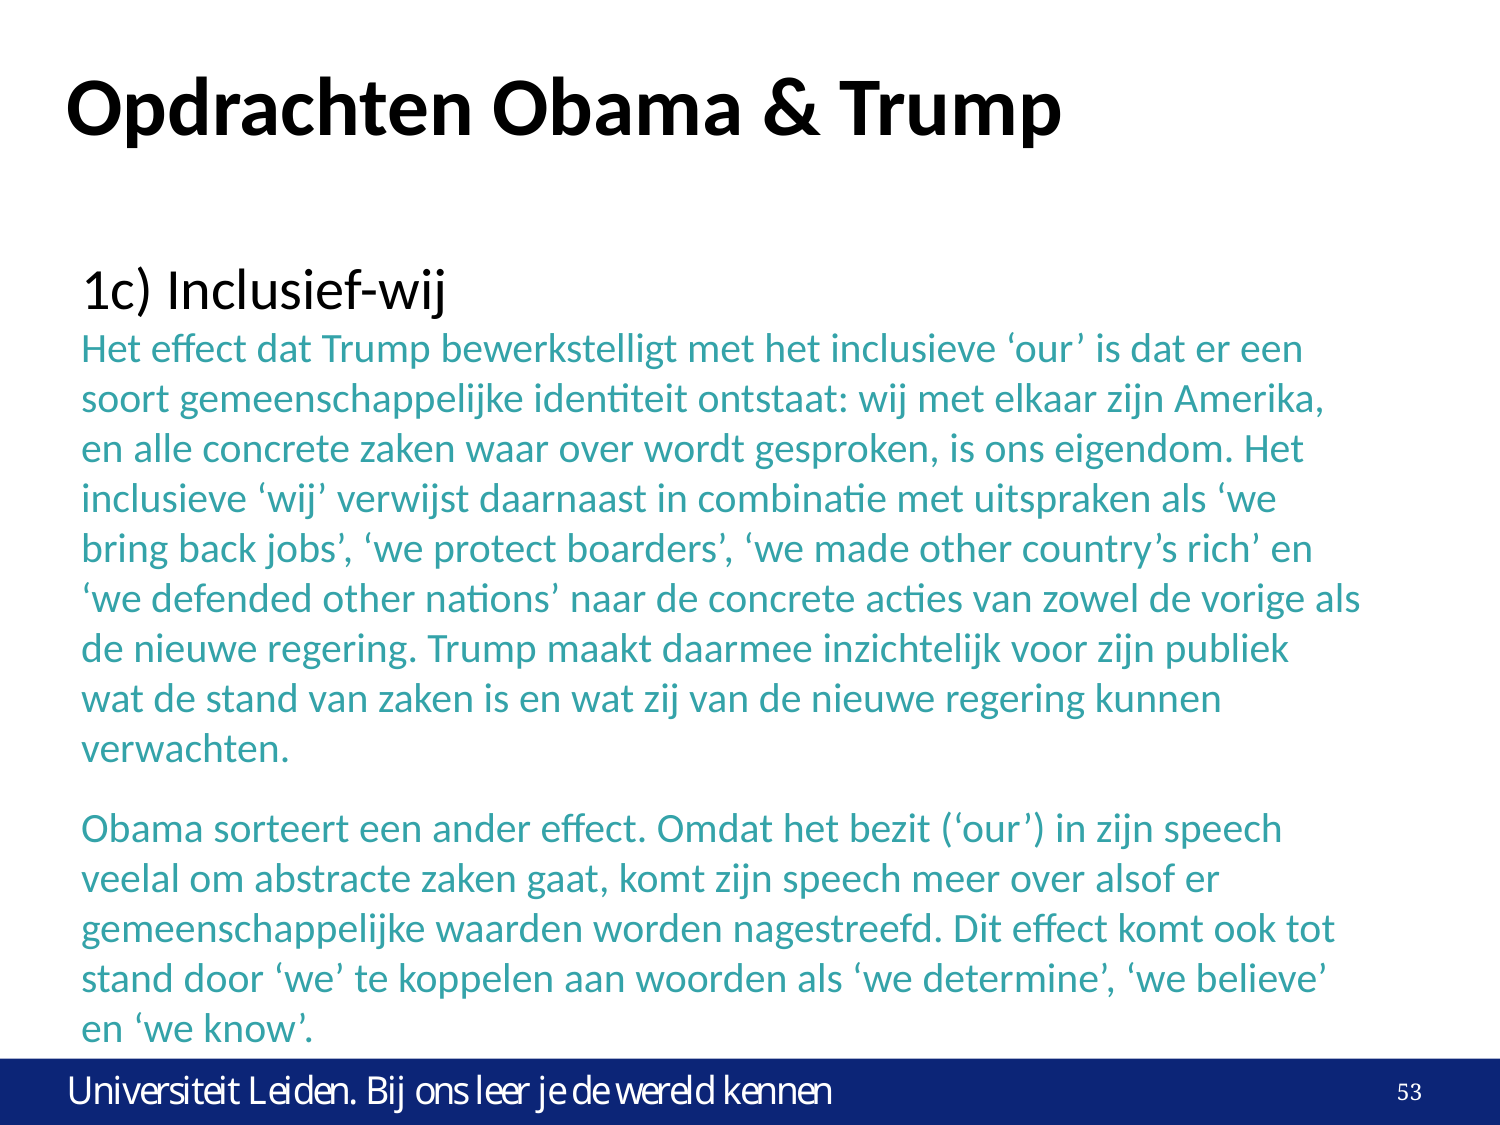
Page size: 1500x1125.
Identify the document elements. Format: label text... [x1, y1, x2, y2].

title Opdrachten Obama & Trump [66, 66, 1434, 138]
text_box 1c) Inclusief-wij Het effect dat Trump bewerkstelligt met het inclusieve ‘our’ is dat er een soort gemeenschappelijke identiteit ontstaat: wij met elkaar zijn Amerika, en alle concrete zaken waar over wordt gesproken, is ons eigendom. Het inclusieve ‘wij’ verwijst daarnaast in combinatie met uitspraken als ‘we bring back jobs’, ‘we protect boarders’, ‘we made other country’s rich’ en ‘we defended other nations’ naar de concrete acties van zowel de vorige als de nieuwe regering. Trump maakt daarmee inzichtelijk voor zijn publiek wat de stand van zaken is en wat zij van de nieuwe regering kunnen verwachten. Obama sorteert een ander effect. Omdat het bezit (‘our’) in zijn speech veelal om abstracte zaken gaat, komt zijn speech meer over alsof er gemeenschappelijke waarden worden nagestreefd. Dit effect komt ook tot stand door ‘we’ te koppelen aan woorden als ‘we determine’, ‘we believe’ en ‘we know’. [66, 243, 1378, 1059]
